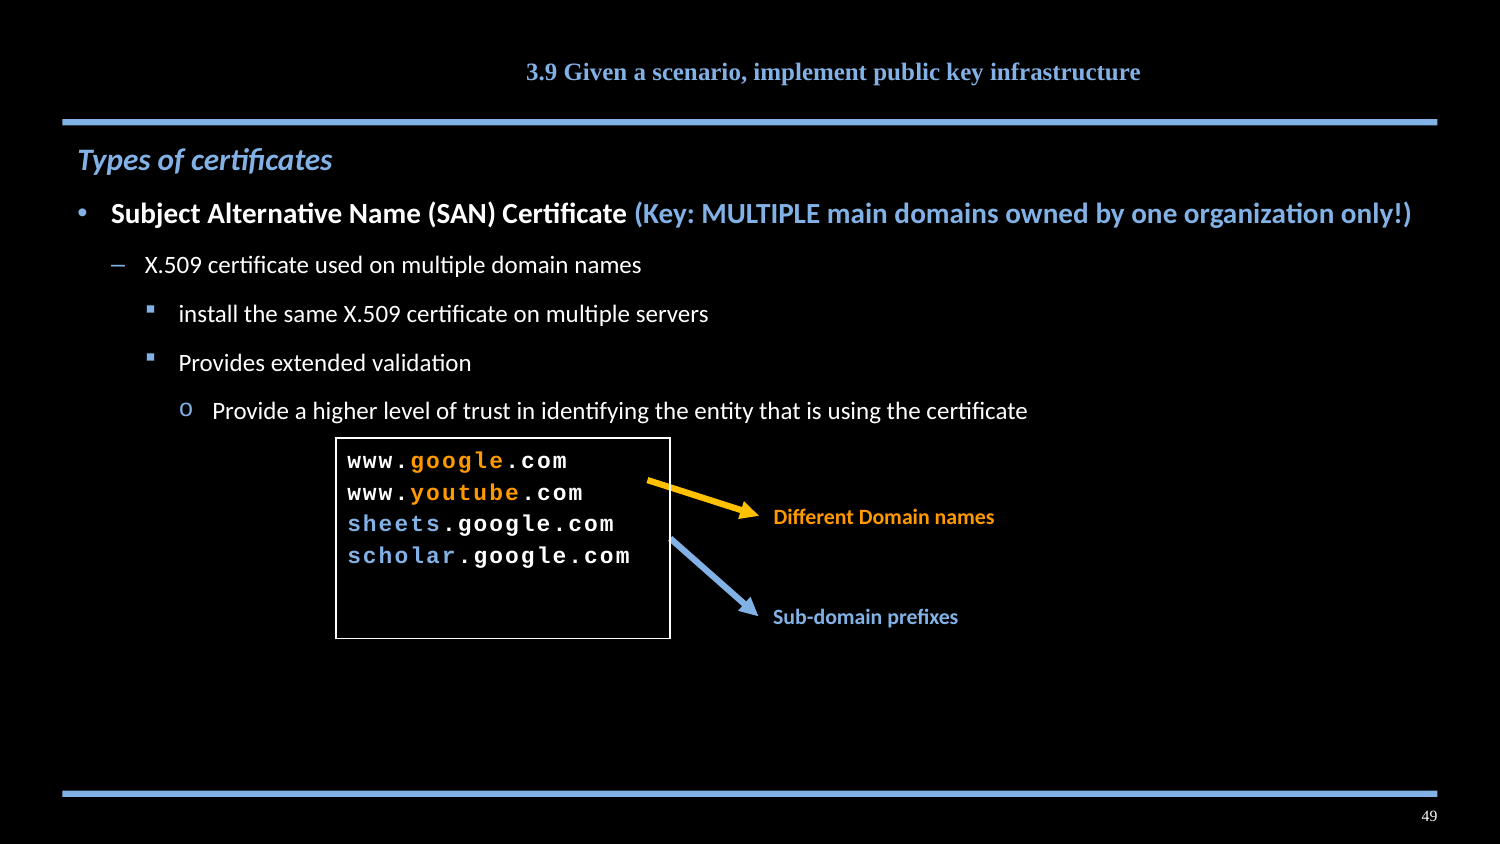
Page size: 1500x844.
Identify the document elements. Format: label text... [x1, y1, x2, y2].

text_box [677, 559, 757, 615]
text_box Different Domain names [758, 495, 1015, 537]
title 3.9 Given a scenario, implement public key infrastructure [227, 9, 1440, 132]
table_header www.google.com www.youtube.com sheets.google.com scholar.google.com [337, 439, 669, 638]
slide_number 49 [1359, 796, 1500, 835]
text_box Sub-domain prefixes [758, 595, 979, 637]
list Types of certificates Subject Alternative Name (SAN) Certificate (Key: MULTIPLE main domains owned by one organization only!) X.509 certificate used on multiple domain names install the same X.509 certificate on multiple servers Provides extended validation Provide a higher level of trust in identifying the entity that is using the certificate [62, 131, 1438, 788]
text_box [647, 480, 757, 517]
